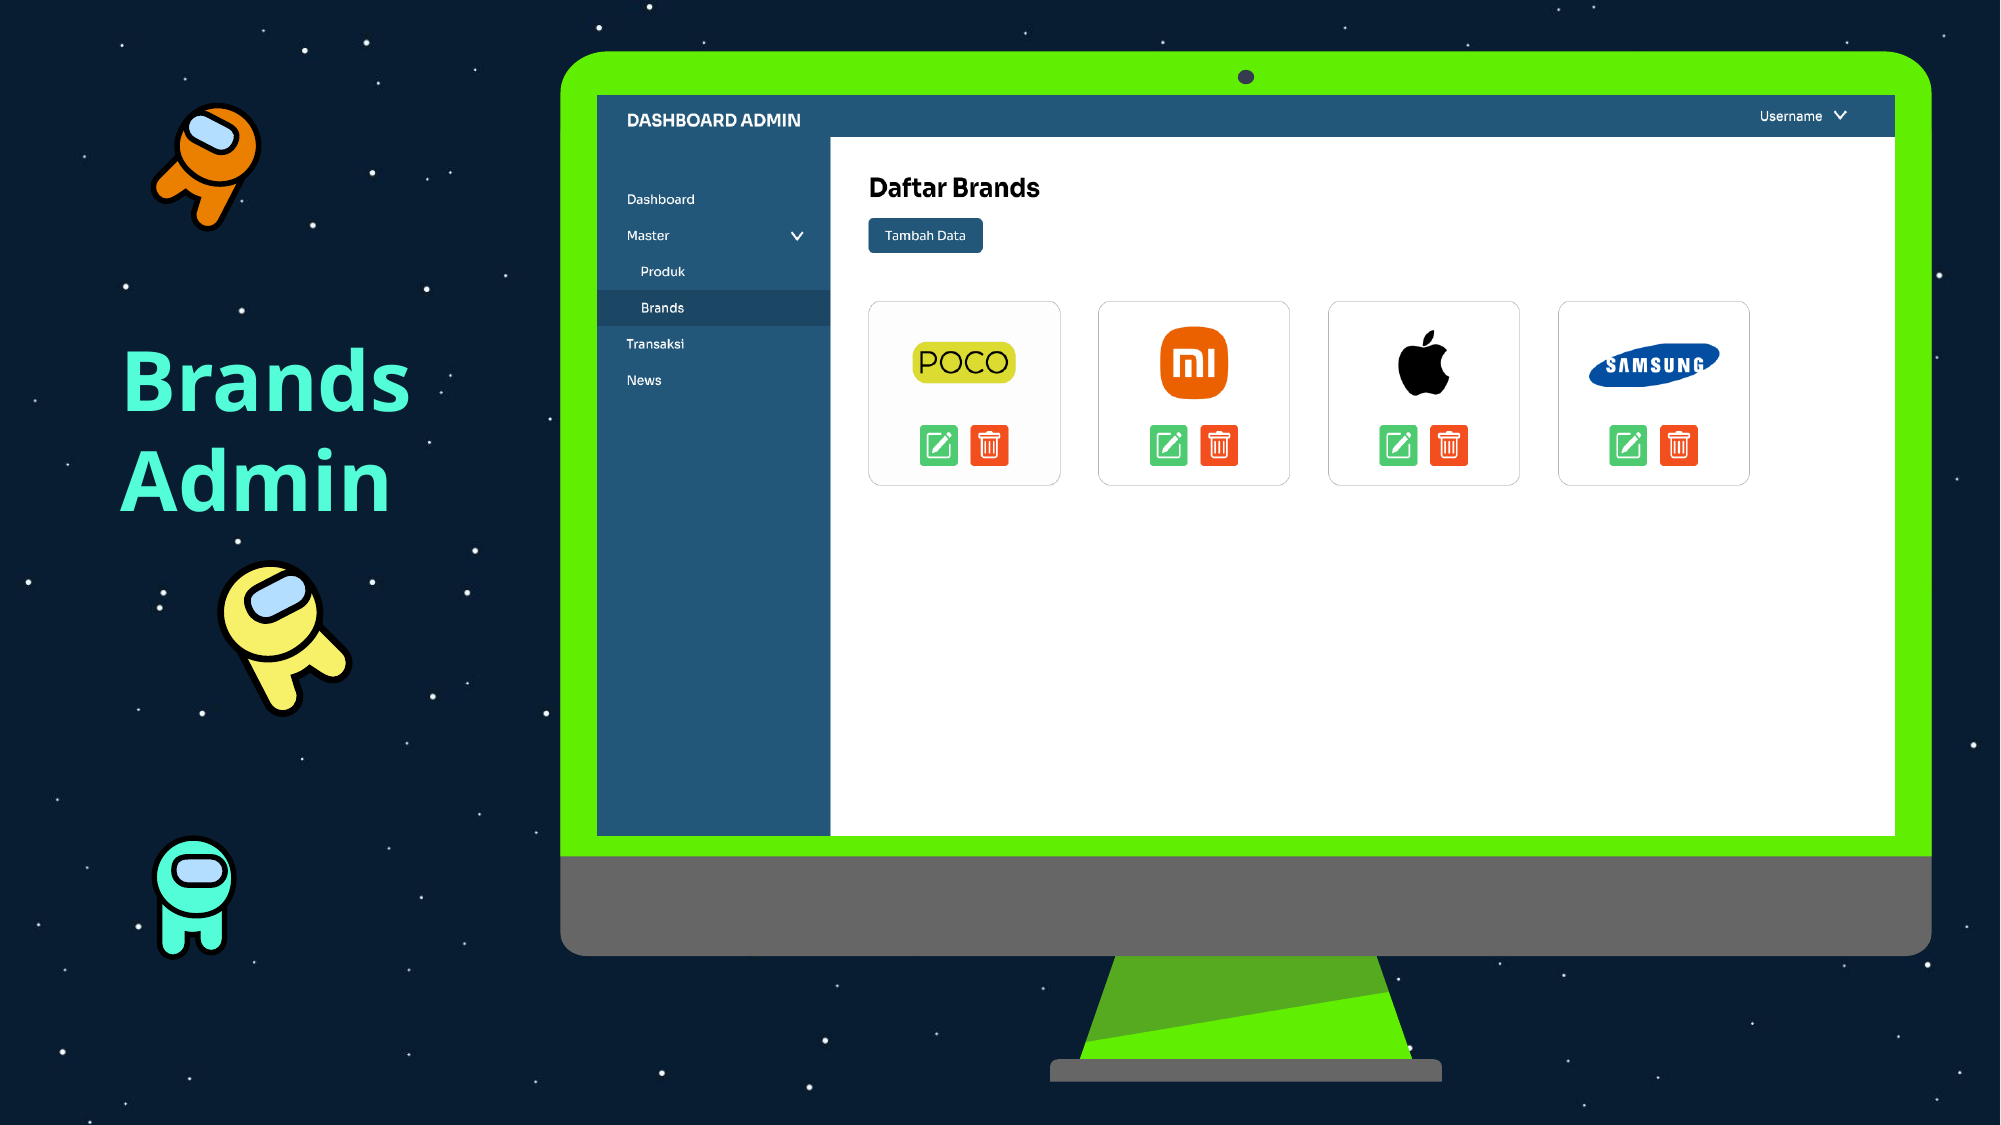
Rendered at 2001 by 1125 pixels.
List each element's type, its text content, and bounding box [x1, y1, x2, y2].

title Brands Admin [105, 312, 551, 439]
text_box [560, 51, 1932, 1082]
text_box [148, 102, 268, 232]
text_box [151, 835, 238, 961]
picture [0, 0, 2001, 1125]
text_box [210, 559, 355, 718]
